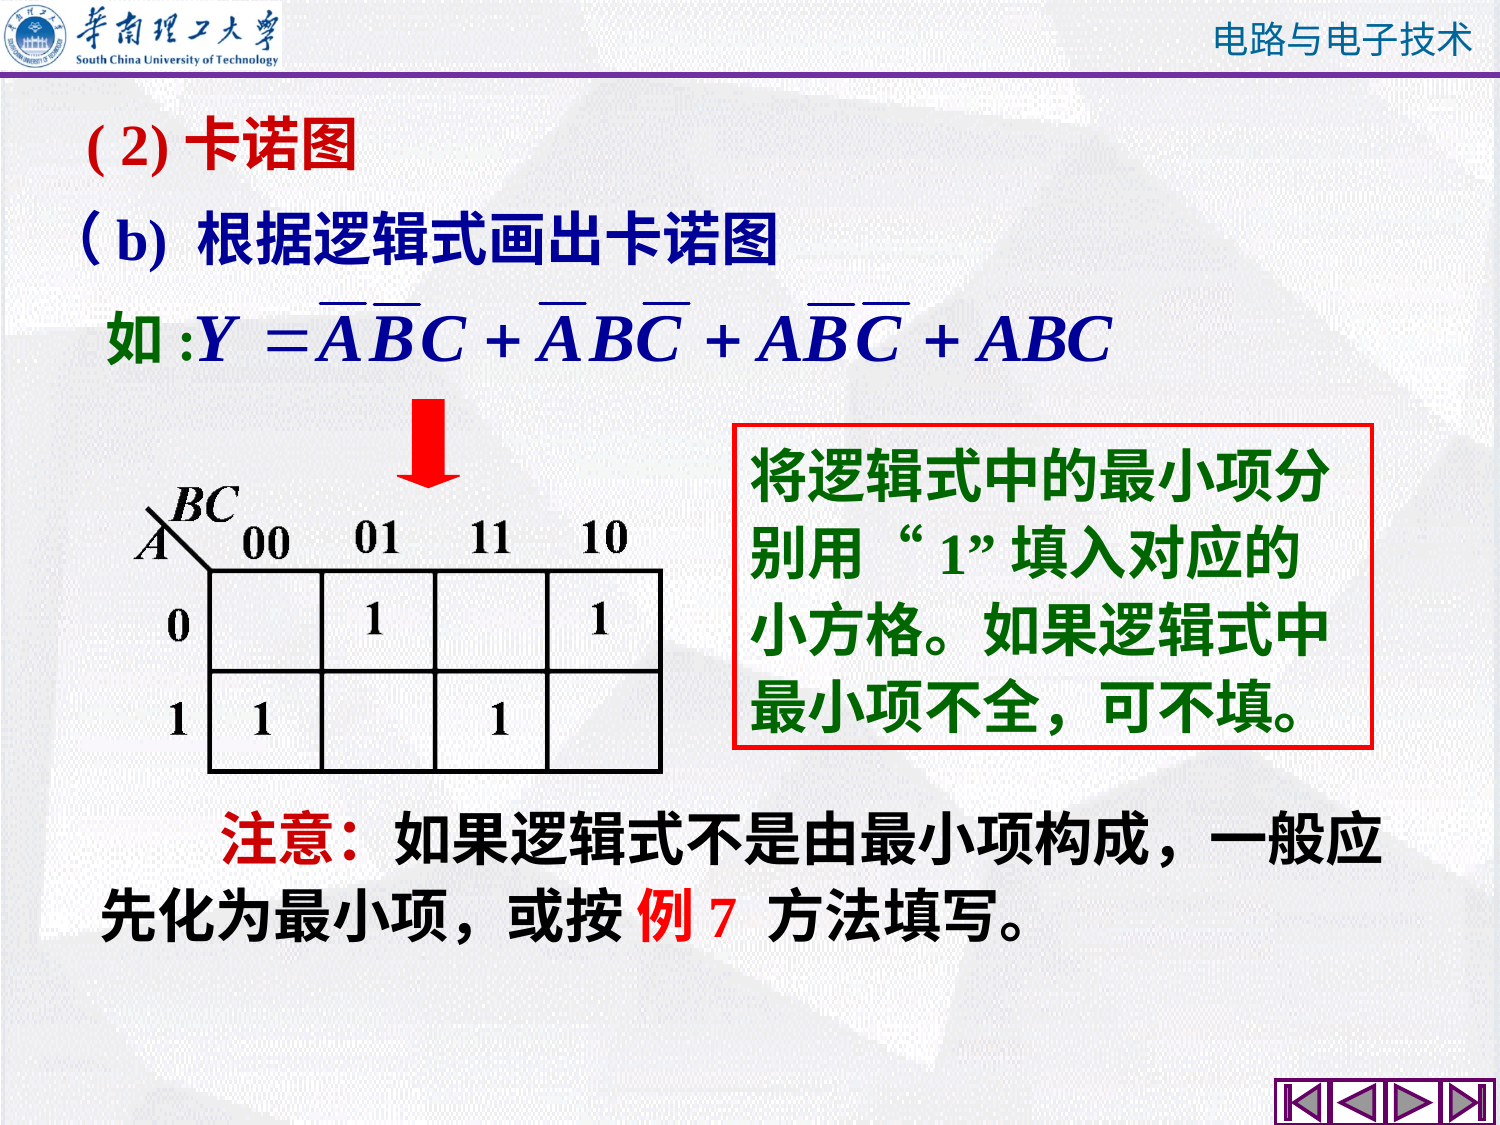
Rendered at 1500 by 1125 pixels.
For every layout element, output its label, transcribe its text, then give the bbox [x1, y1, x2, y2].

text_box [412, 399, 444, 456]
text_box （b) 根据逻辑式画出卡诺图 [29, 187, 795, 280]
picture [1, 0, 1500, 72]
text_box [96, 287, 1131, 381]
text_box 注意：如果逻辑式不是由最小项构成，一般应先化为最小项，或按 例7 方法填写。 [84, 787, 1407, 957]
picture [1, 78, 1500, 1125]
text_box 将逻辑式中的最小项分别用“1”填入对应的小方格。如果逻辑式中最小项不全，可不填。 [734, 424, 1373, 748]
text_box ( 2)卡诺图 [72, 99, 385, 185]
